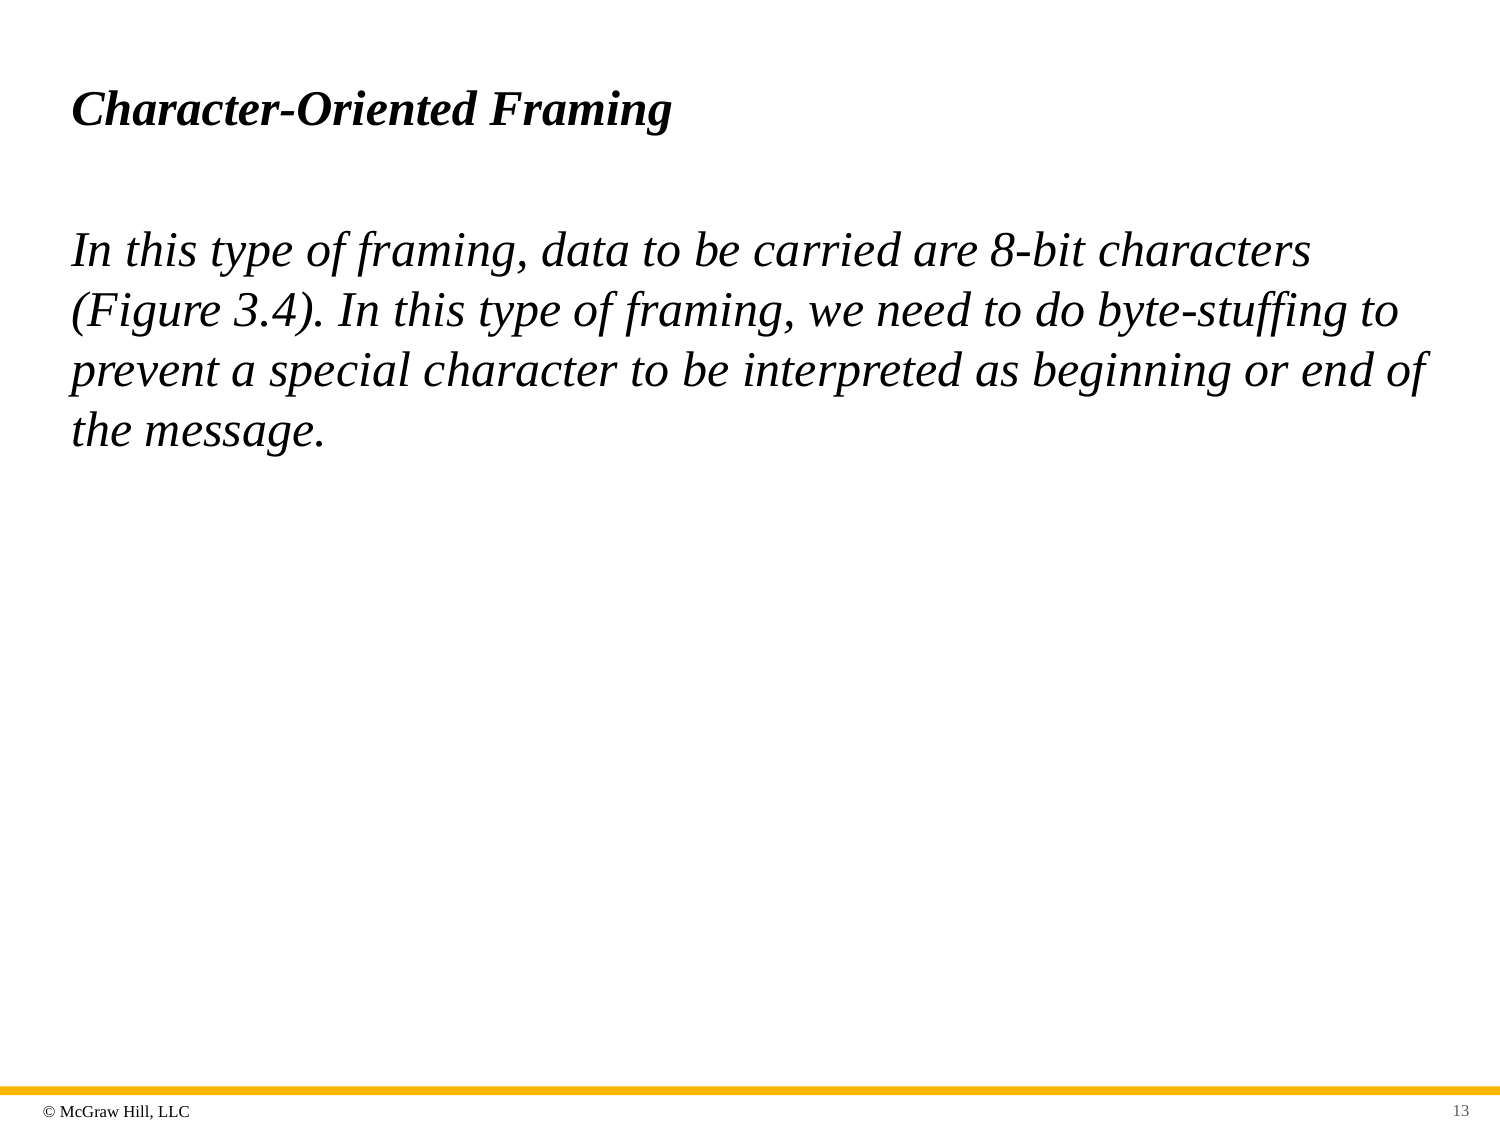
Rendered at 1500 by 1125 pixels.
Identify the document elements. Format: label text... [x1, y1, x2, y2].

title Character-Oriented Framing [56, 50, 1444, 162]
slide_number 13 [1418, 1096, 1477, 1123]
list In this type of framing, data to be carried are 8-bit characters (Figure 3.4). In this type of framing, we need to do byte-stuffing to prevent a special character to be interpreted as beginning or end of the message. [56, 209, 1444, 1043]
